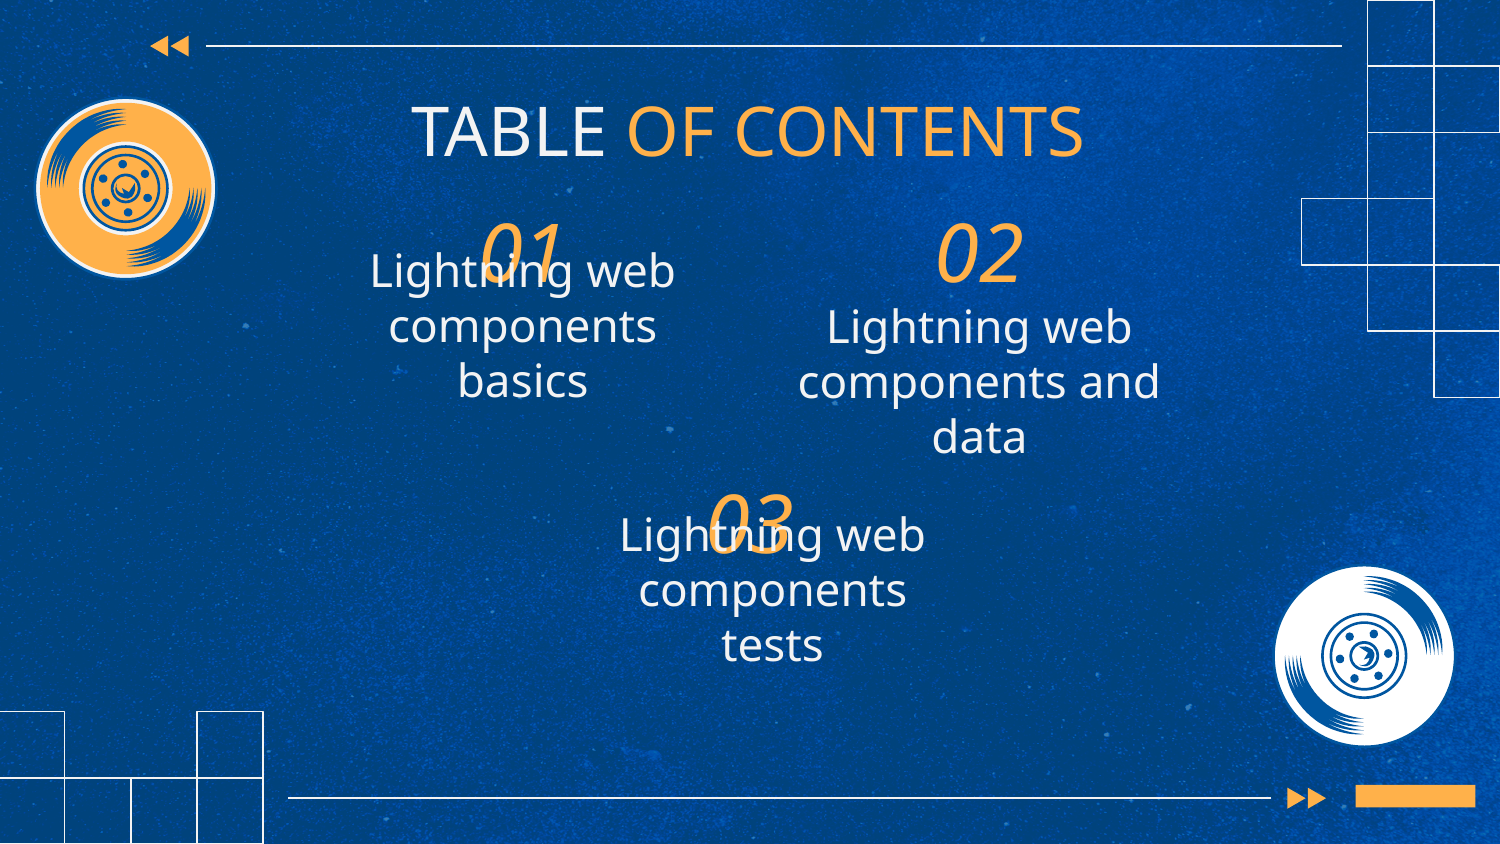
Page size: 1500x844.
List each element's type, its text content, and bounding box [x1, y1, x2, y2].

title 02 [906, 213, 1053, 288]
subtitle Lightning web components and data [774, 306, 1185, 479]
title 01 [449, 213, 596, 288]
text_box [1264, 563, 1465, 749]
subtitle Lightning web components basics [315, 306, 730, 422]
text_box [25, 96, 226, 281]
text_box 03 [677, 484, 823, 558]
title TABLE OF CONTENTS [118, 72, 1380, 167]
text_box Lightning web components tests [565, 621, 980, 686]
